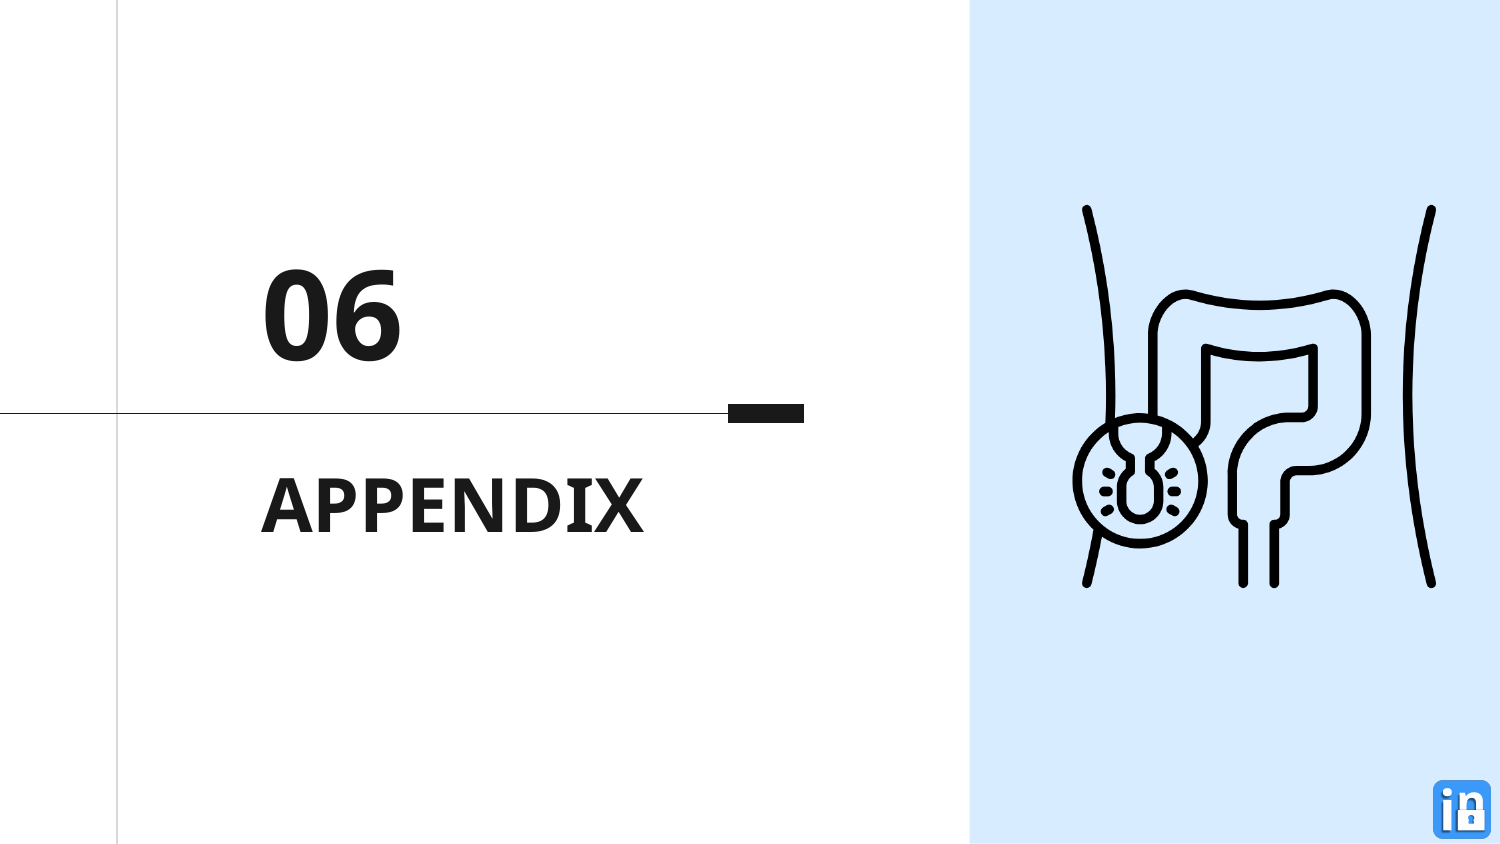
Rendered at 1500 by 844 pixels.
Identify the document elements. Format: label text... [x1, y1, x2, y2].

picture [1020, 196, 1487, 594]
picture [1433, 780, 1491, 839]
title 06 [246, 262, 458, 401]
title APPENDIX [246, 442, 798, 724]
